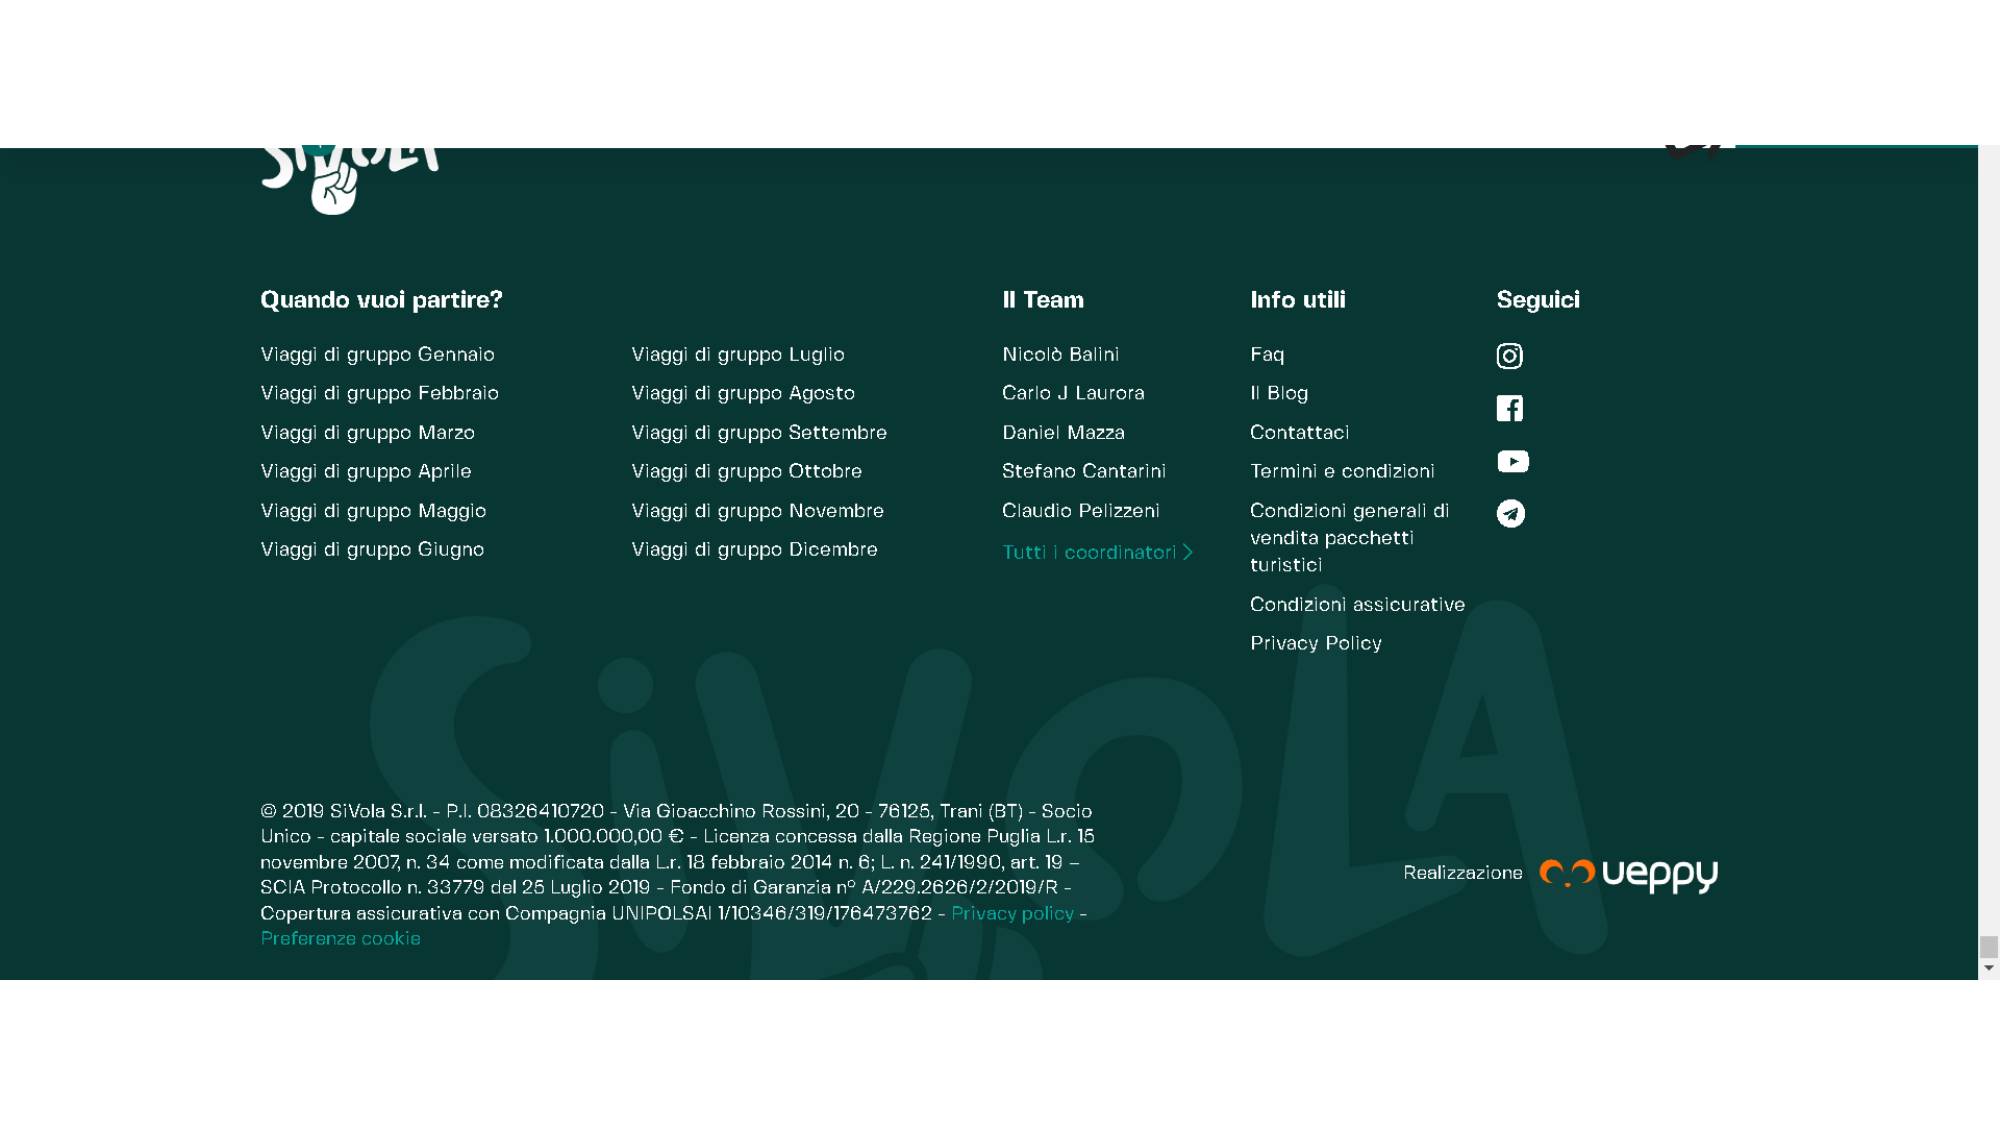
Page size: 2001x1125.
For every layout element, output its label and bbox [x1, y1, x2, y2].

picture [0, 144, 2000, 981]
